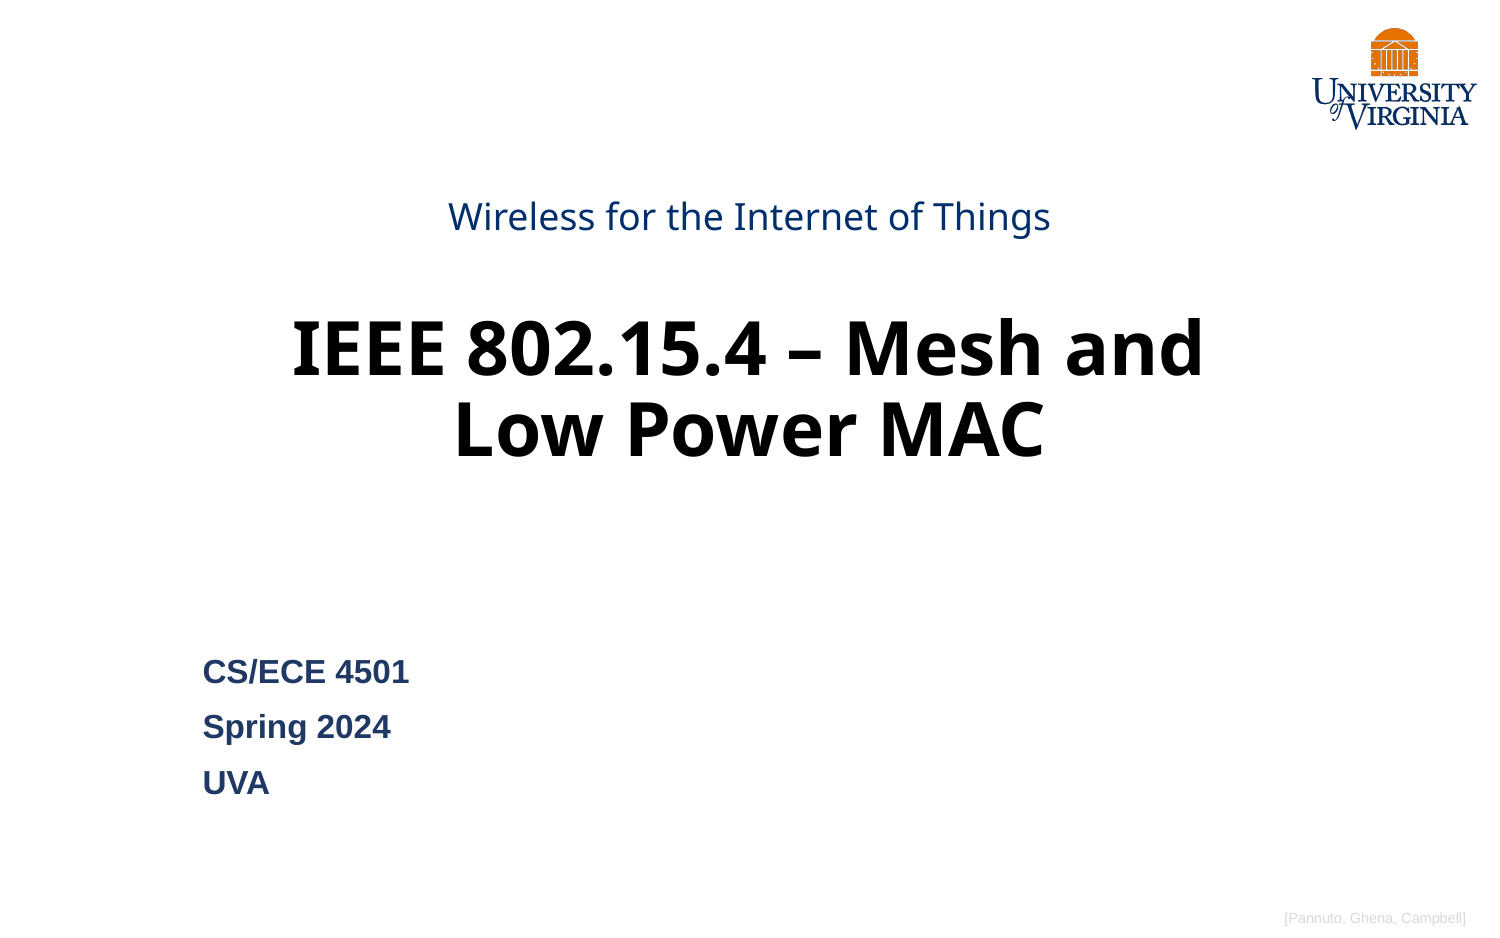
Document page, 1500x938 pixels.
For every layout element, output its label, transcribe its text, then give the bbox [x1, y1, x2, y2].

title Wireless for the Internet of Things IEEE 802.15.4 – Mesh and Low Power MAC [187, 153, 1313, 480]
subtitle CS/ECE 4501 Spring 2024 UVA [187, 642, 1313, 869]
text_box [Pannuto, Ghena, Campbell] [1269, 901, 1482, 934]
picture [1312, 28, 1477, 130]
